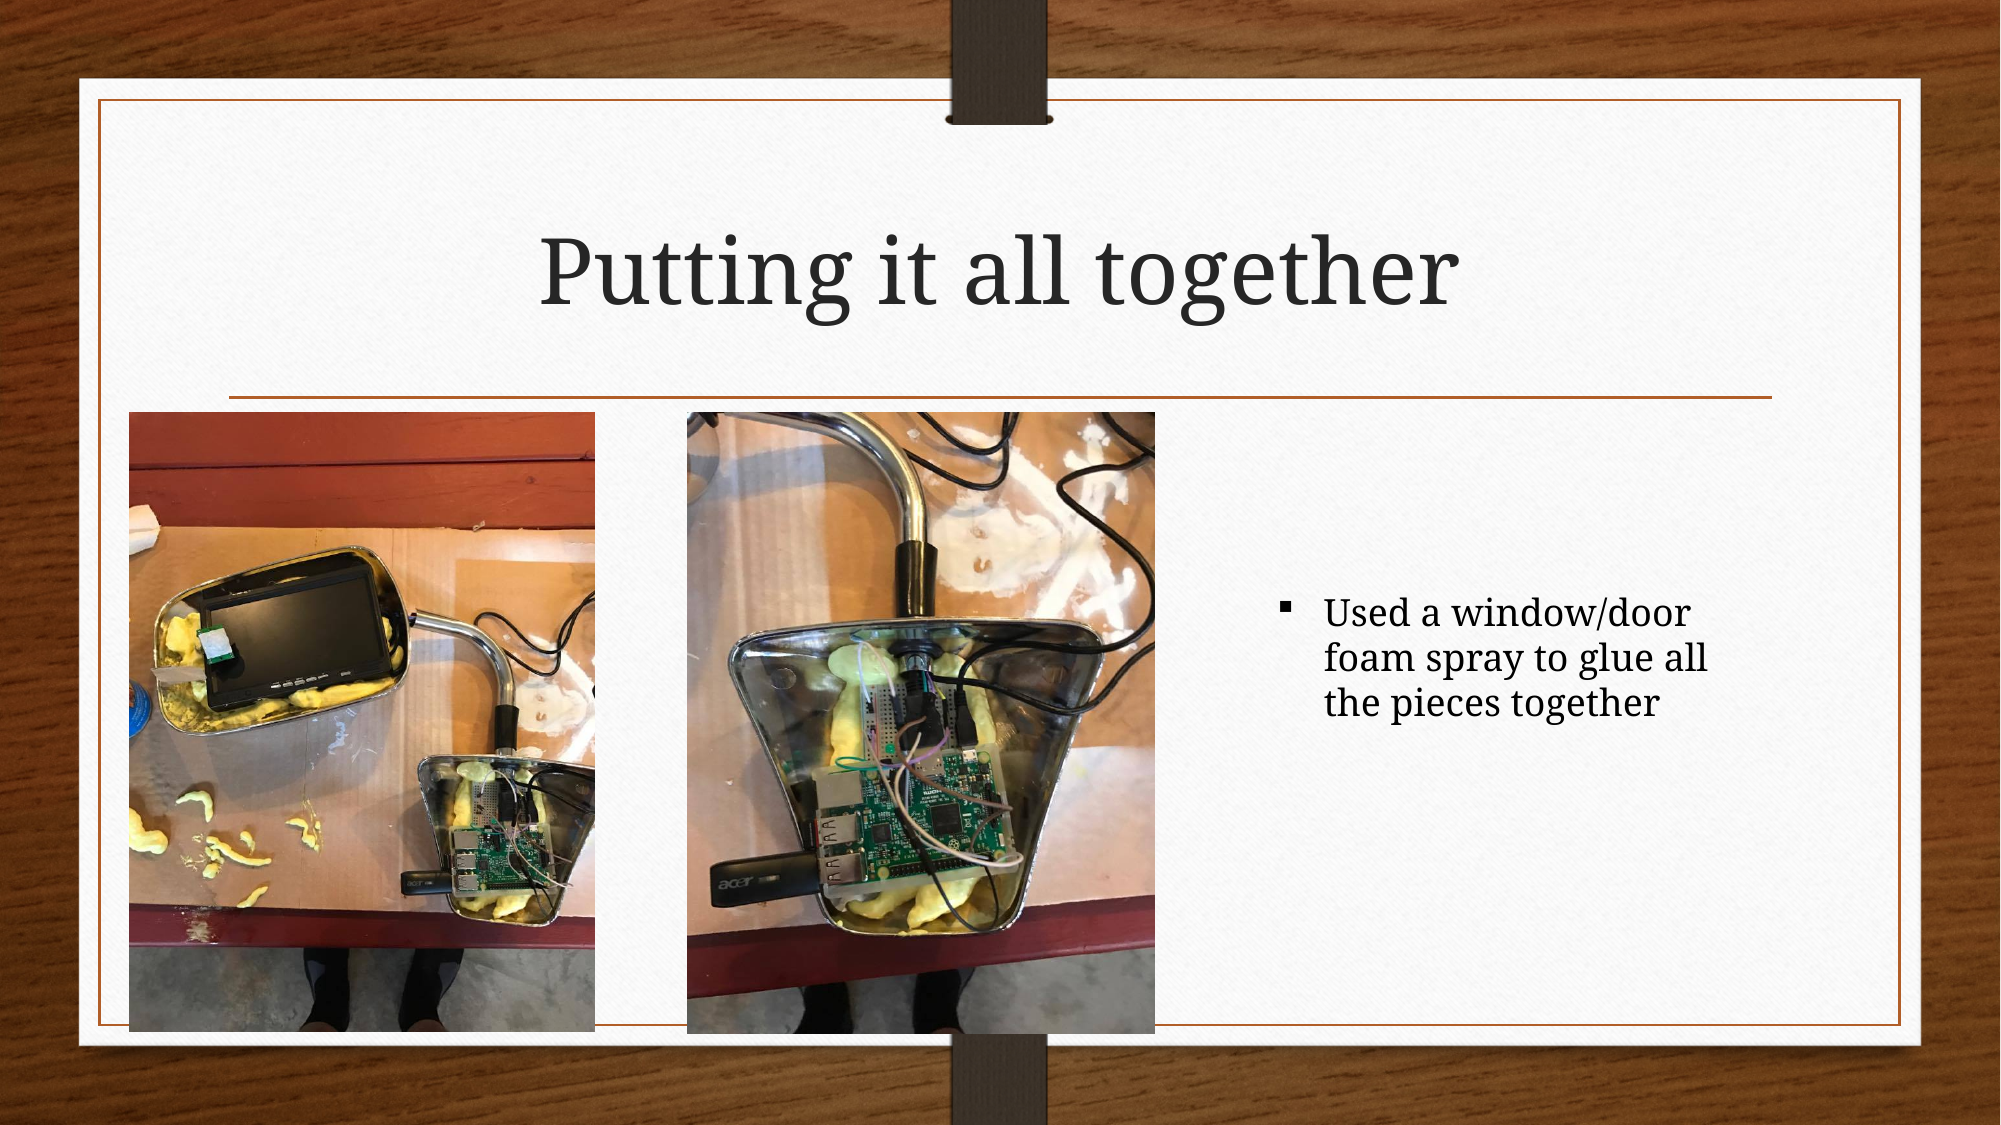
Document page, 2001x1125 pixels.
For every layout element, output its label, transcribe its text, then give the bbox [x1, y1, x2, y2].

picture [0, 0, 2001, 1125]
text_box Used a window/door foam spray to glue all the pieces together [1262, 581, 1770, 732]
title Putting it all together [212, 161, 1788, 375]
